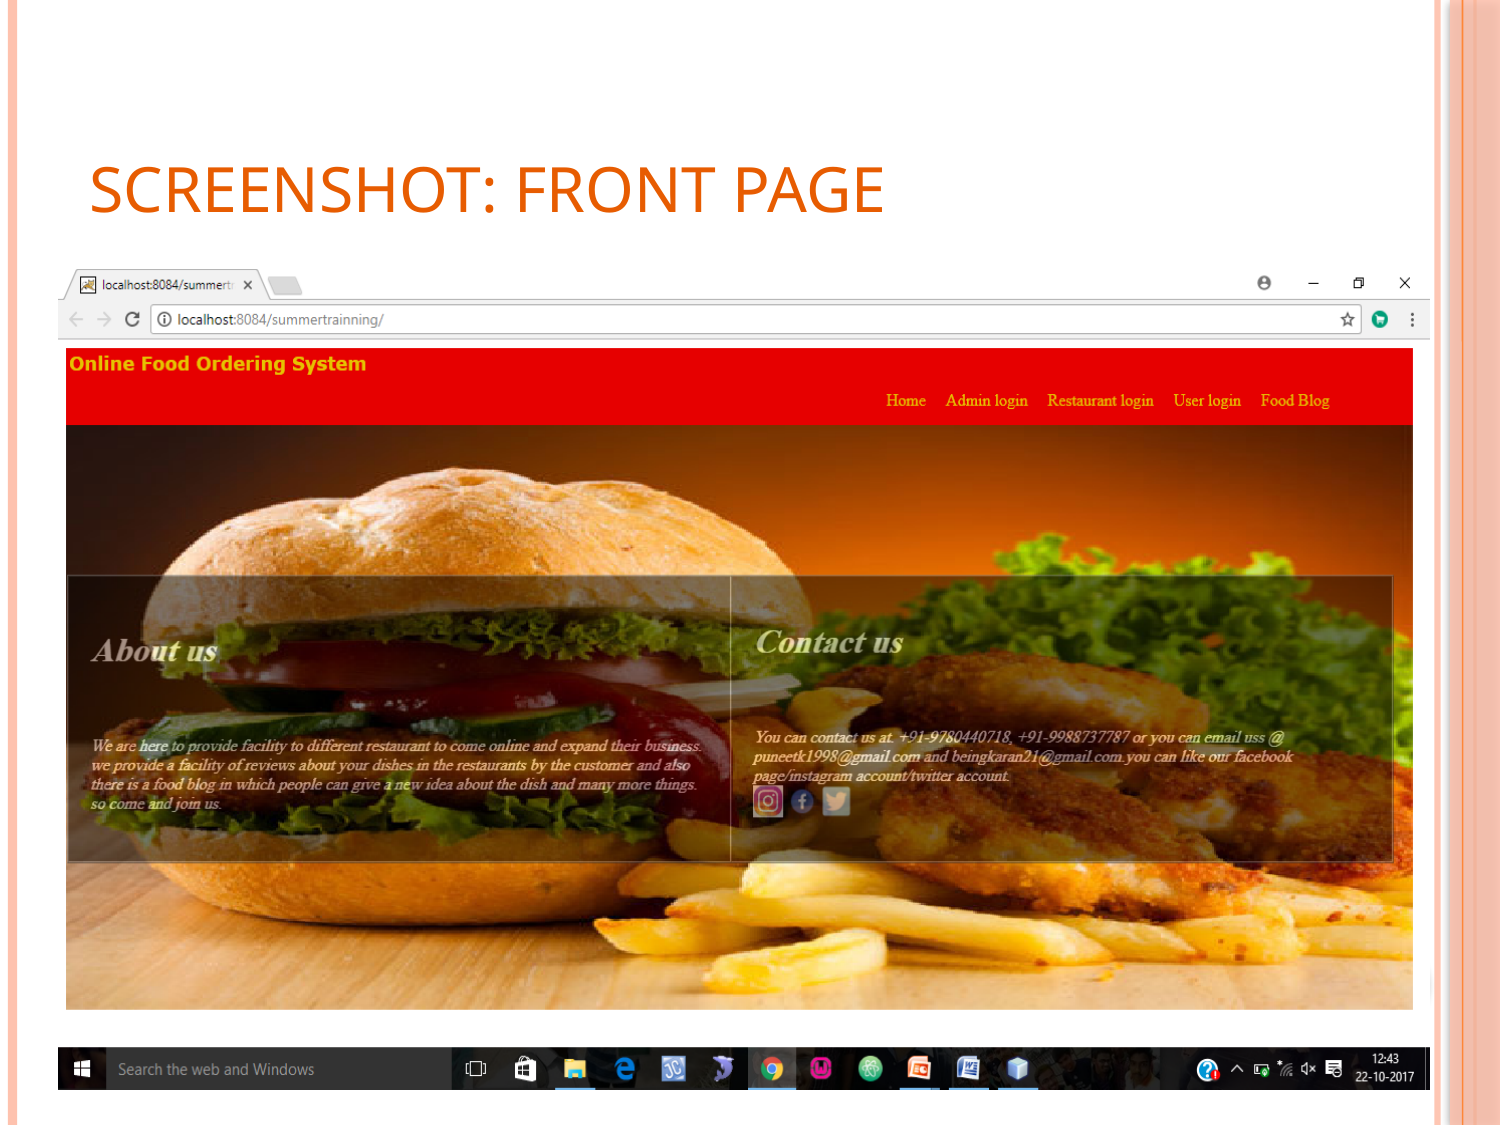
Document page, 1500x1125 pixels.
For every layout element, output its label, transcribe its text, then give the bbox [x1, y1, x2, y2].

title Screenshot: Front Page [75, 45, 1300, 233]
picture [58, 268, 1431, 1091]
